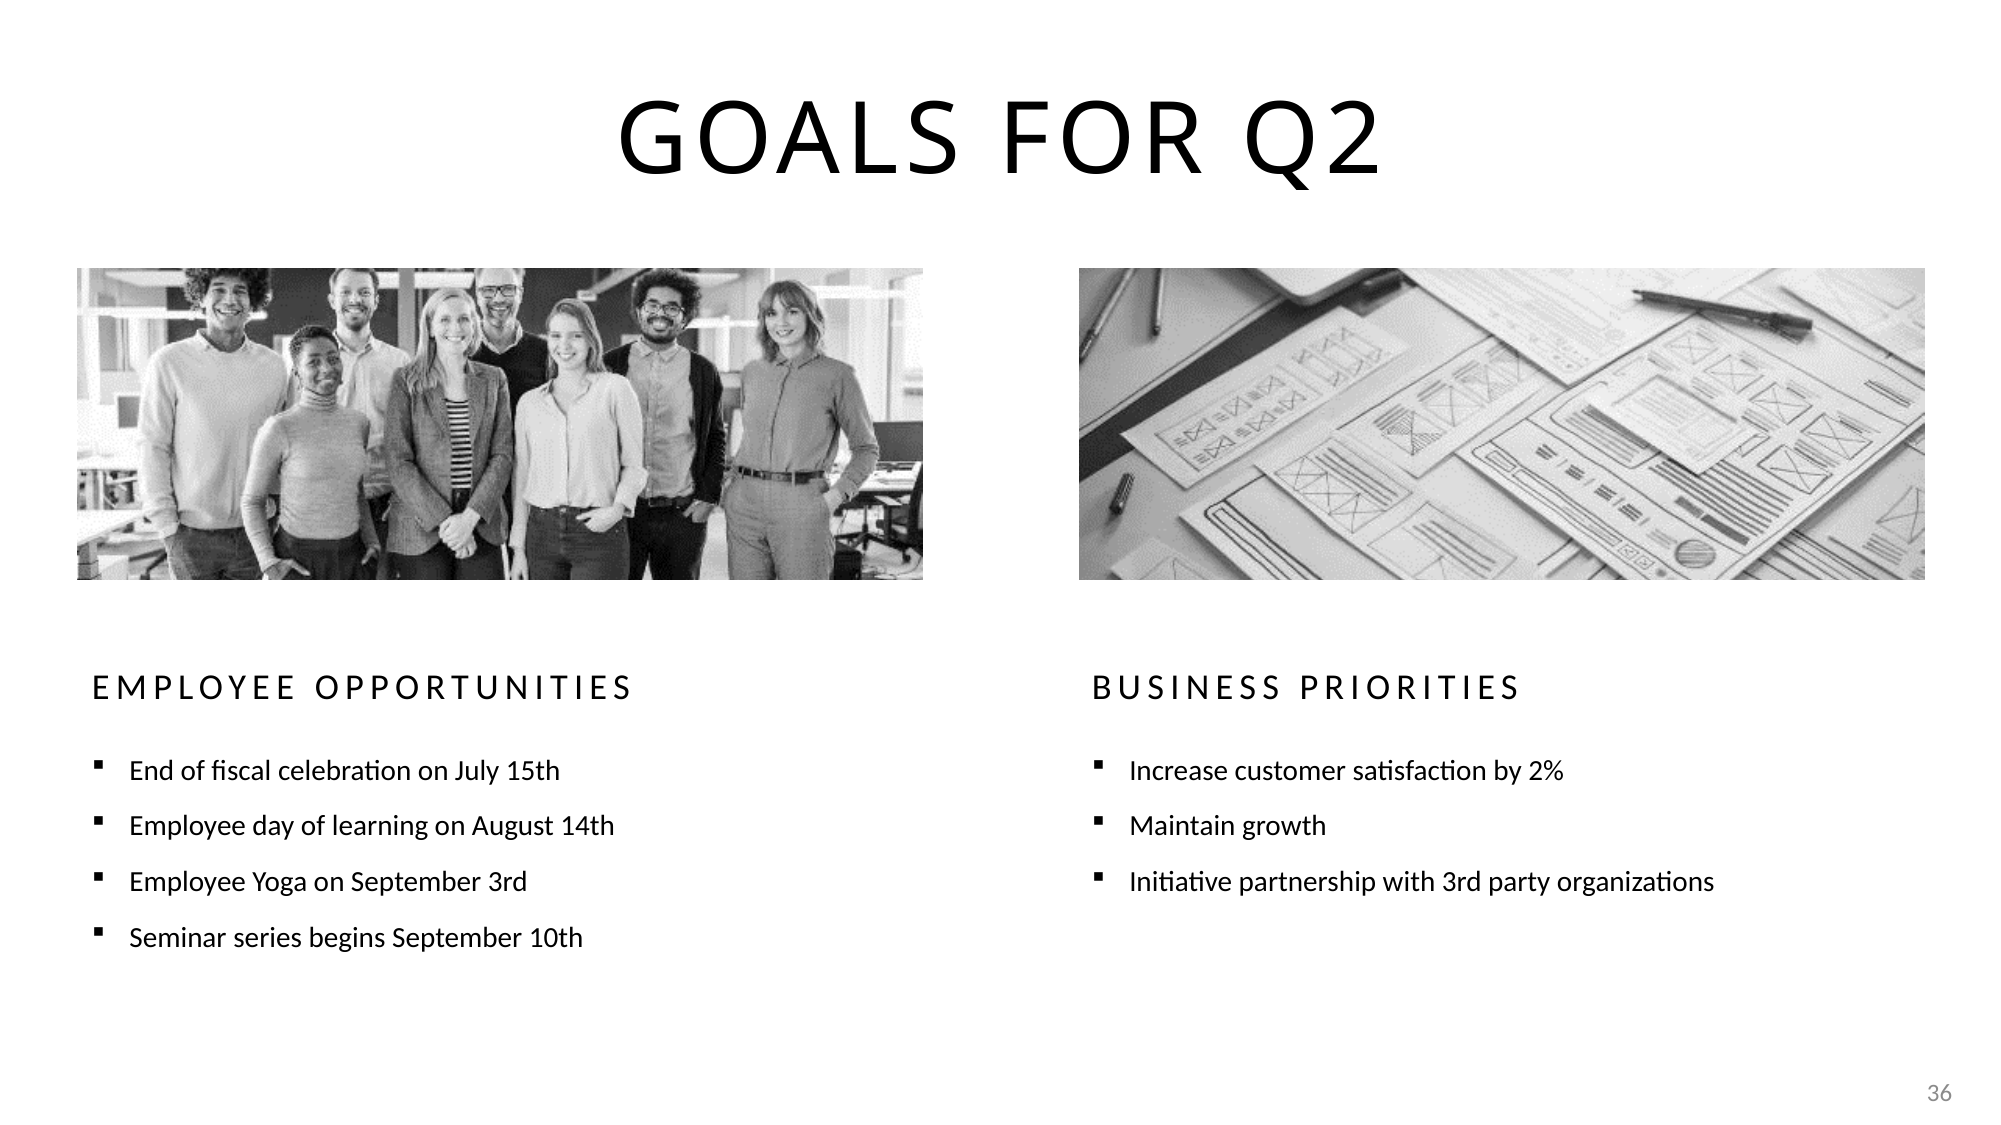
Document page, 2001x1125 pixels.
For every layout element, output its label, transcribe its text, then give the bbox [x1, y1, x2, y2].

title Goals for q2 [97, 0, 1903, 267]
list BUSINESS PRIORITIES [1076, 633, 1928, 715]
list EMPLOYEE OPPORTUNITIES [76, 633, 923, 715]
slide_number 36 [1894, 1061, 1968, 1121]
picture [1079, 268, 1925, 580]
list End of fiscal celebration on July 15th Employee day of learning on August 14th Employee Yoga on September 3rd Seminar series begins September 10th [76, 743, 923, 1078]
picture [77, 268, 923, 580]
list Increase customer satisfaction by 2% Maintain growth Initiative partnership with 3rd party organizations [1076, 743, 1928, 1078]
